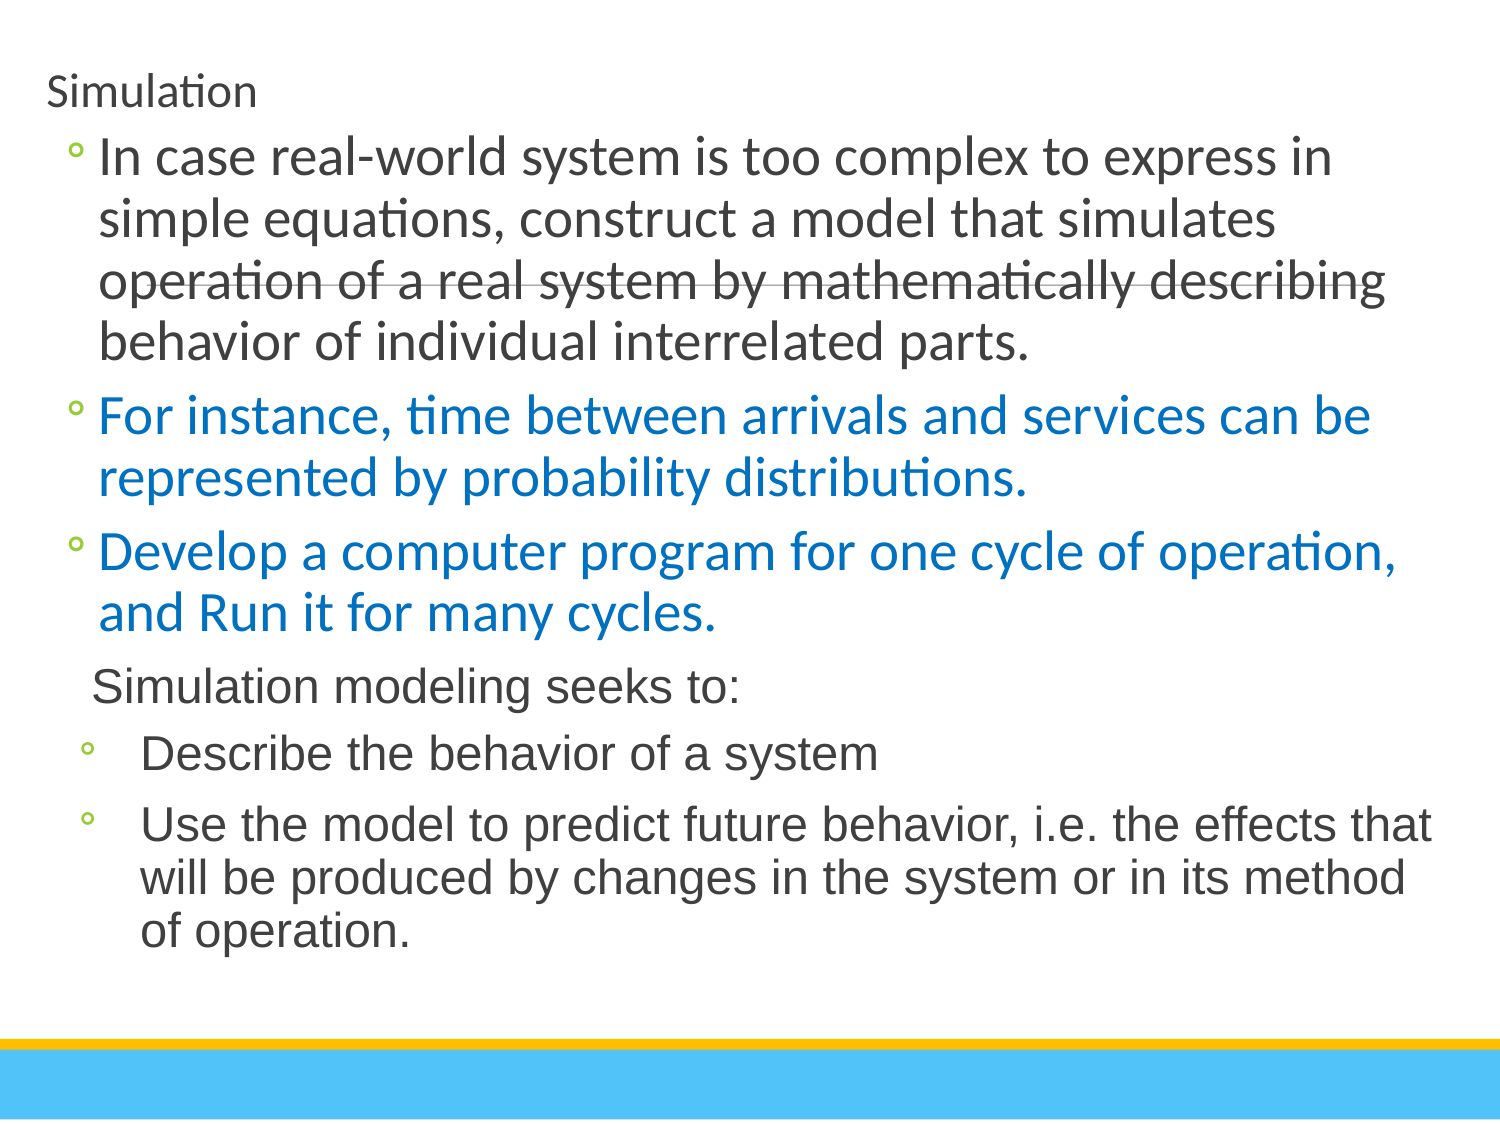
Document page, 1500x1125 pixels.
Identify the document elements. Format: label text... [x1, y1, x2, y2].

list Simulation In case real-world system is too complex to express in simple equations, construct a model that simulates operation of a real system by mathematically describing behavior of individual interrelated parts. For instance, time between arrivals and services can be represented by probability distributions. Develop a computer program for one cycle of operation, and Run it for many cycles. Simulation modeling seeks to: Describe the behavior of a system Use the model to predict future behavior, i.e. the effects that will be produced by changes in the system or in its method of operation. [30, 65, 1456, 964]
